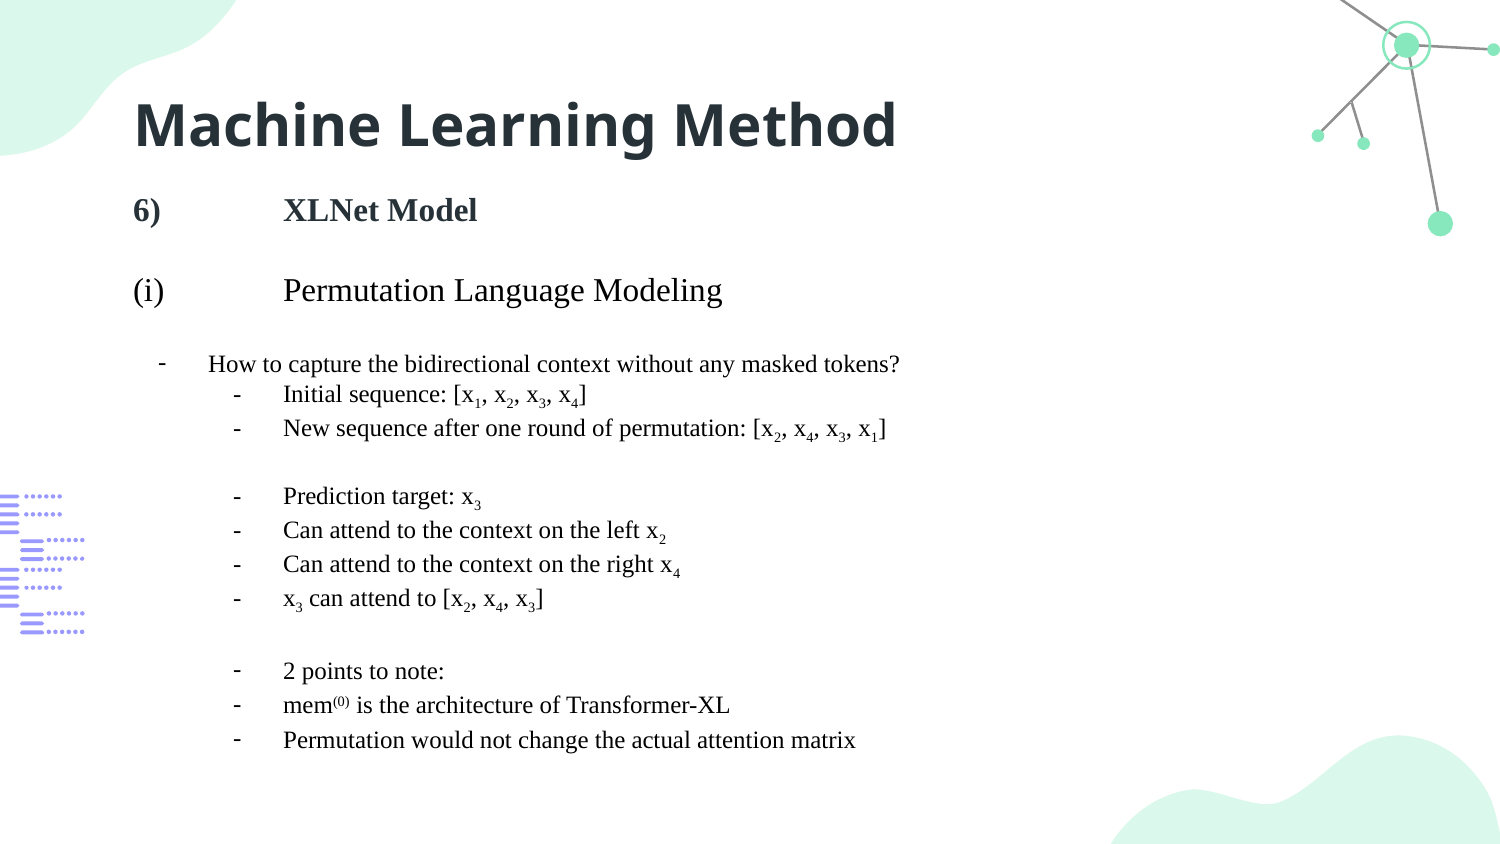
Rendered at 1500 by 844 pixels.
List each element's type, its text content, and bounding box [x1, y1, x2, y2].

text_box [1231, 0, 1500, 236]
title Machine Learning Method [118, 72, 1226, 166]
subtitle 6) XLNet Model (i) Permutation Language Modeling How to capture the bidirectional context without any masked tokens? Initial sequence: [x1, x2, x3, x4] New sequence after one round of permutation: [x2, x4, x3, x1] Prediction target: x3 Can attend to the context on the left x2 Can attend to the context on the right x4 x3 can attend to [x2, x4, x3] 2 points to note: mem(0) is the architecture of Transformer-XL Permutation would not change the actual attention matrix [118, 166, 1394, 827]
